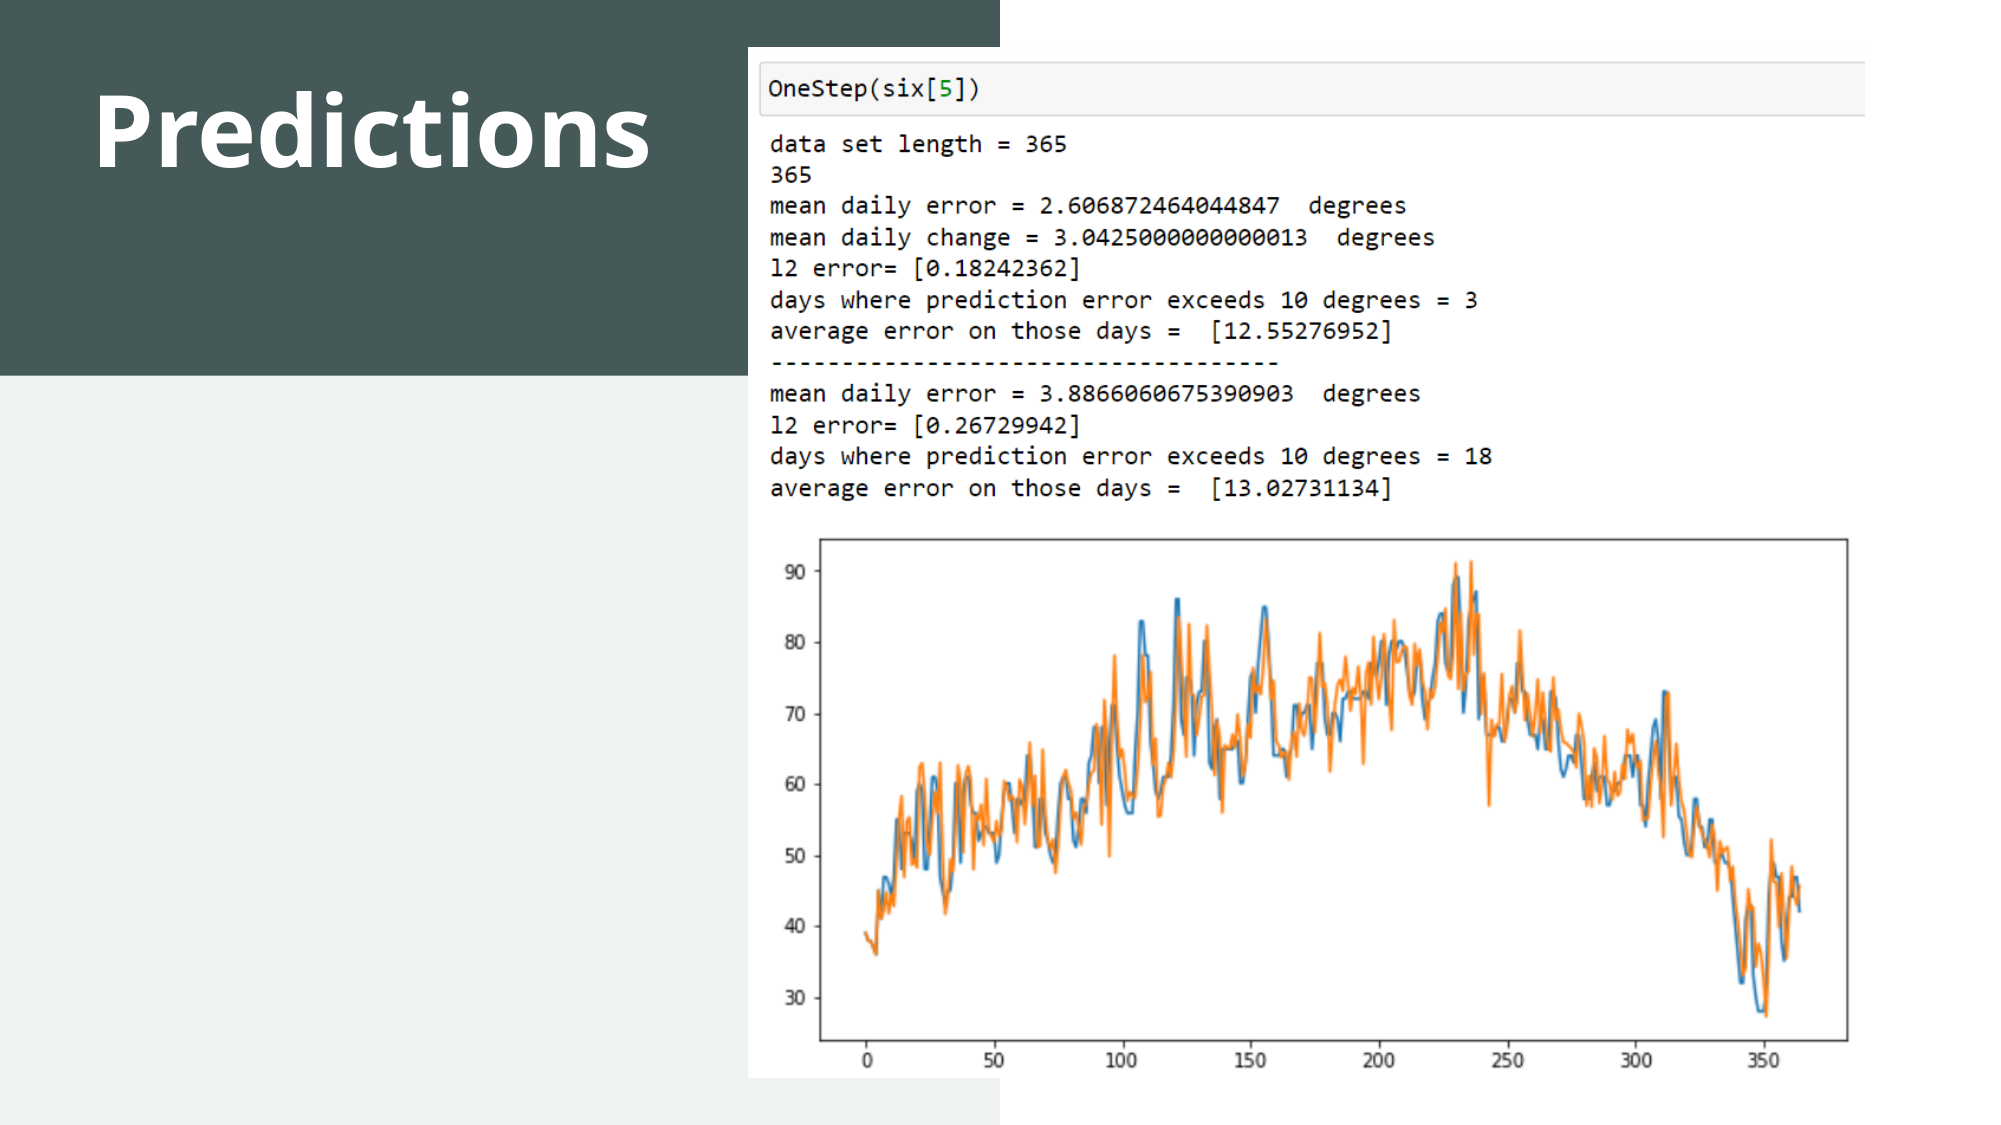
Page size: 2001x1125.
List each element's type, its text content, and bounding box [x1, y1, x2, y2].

picture [748, 47, 1865, 1078]
title Predictions [76, 52, 748, 316]
